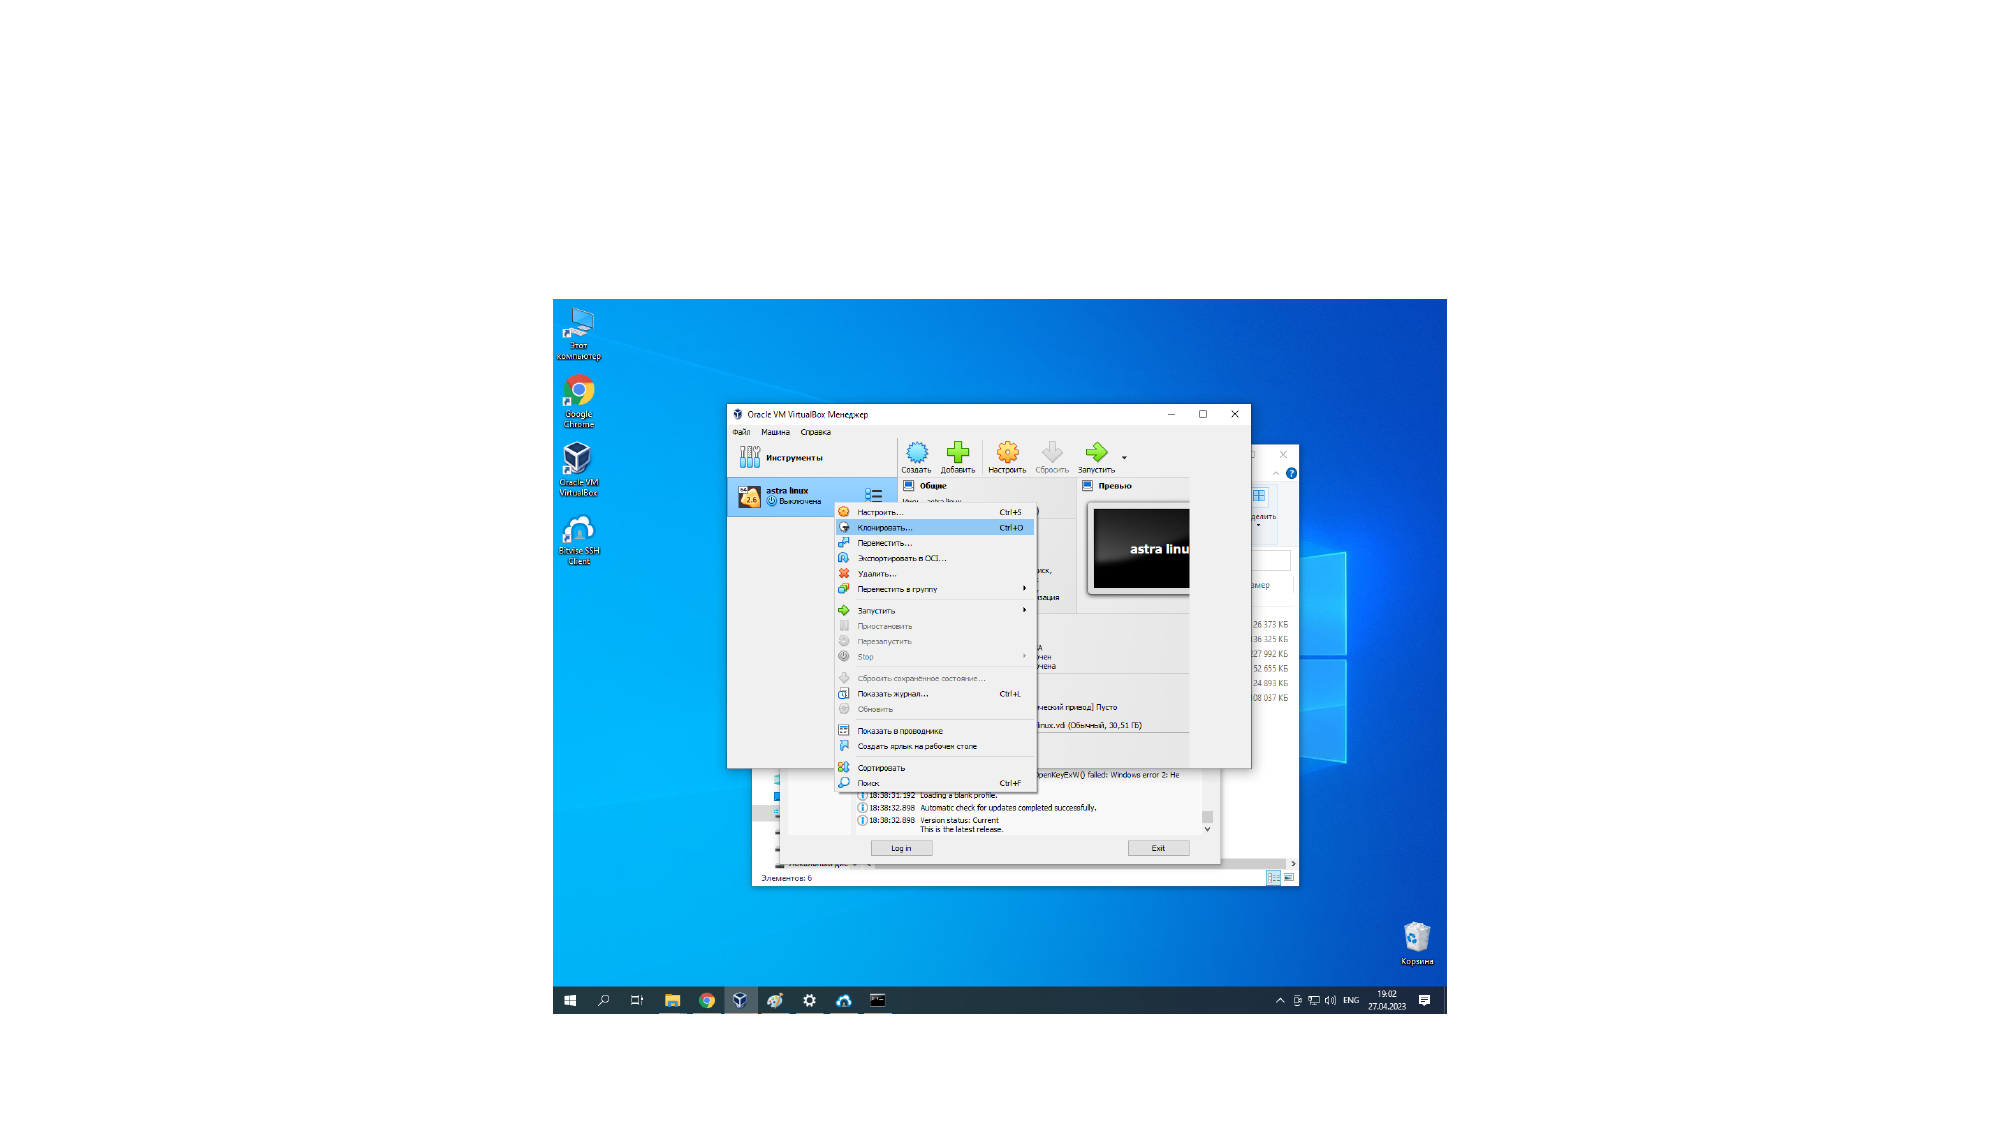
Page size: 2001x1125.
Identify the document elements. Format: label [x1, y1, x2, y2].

list [553, 299, 1447, 1014]
